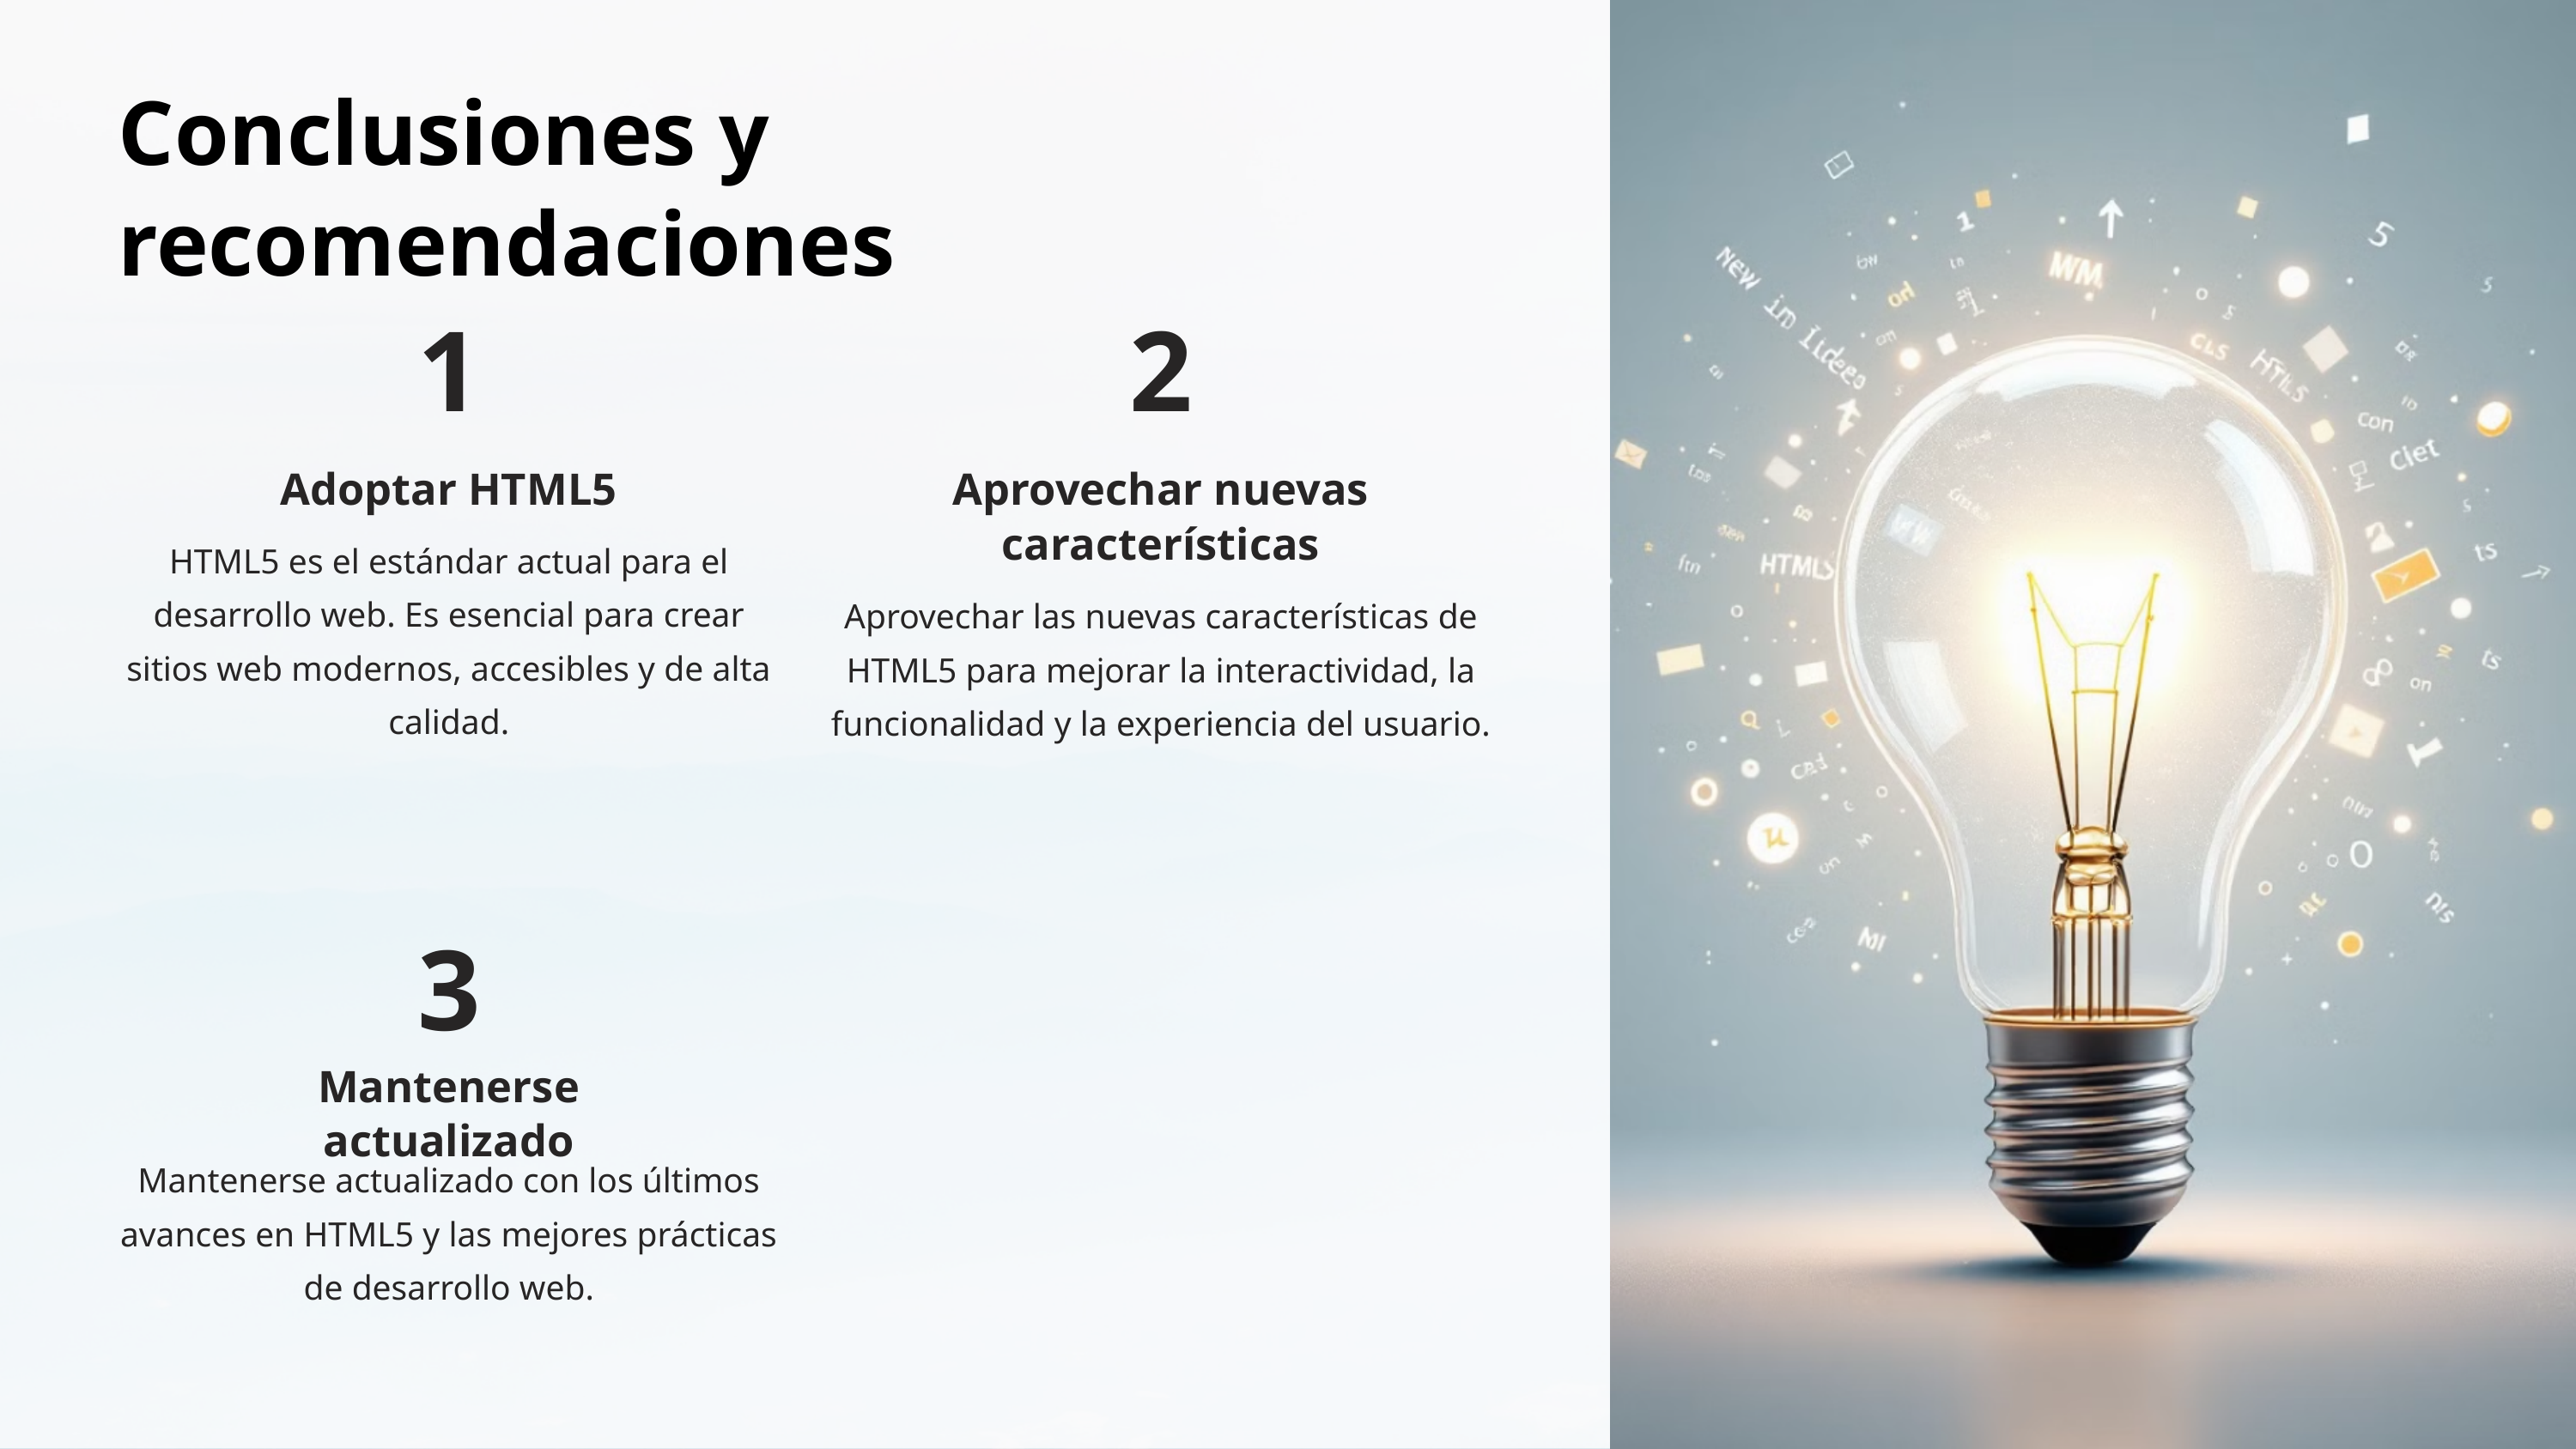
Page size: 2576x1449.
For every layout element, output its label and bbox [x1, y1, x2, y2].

text_box [0, 0, 2576, 1449]
